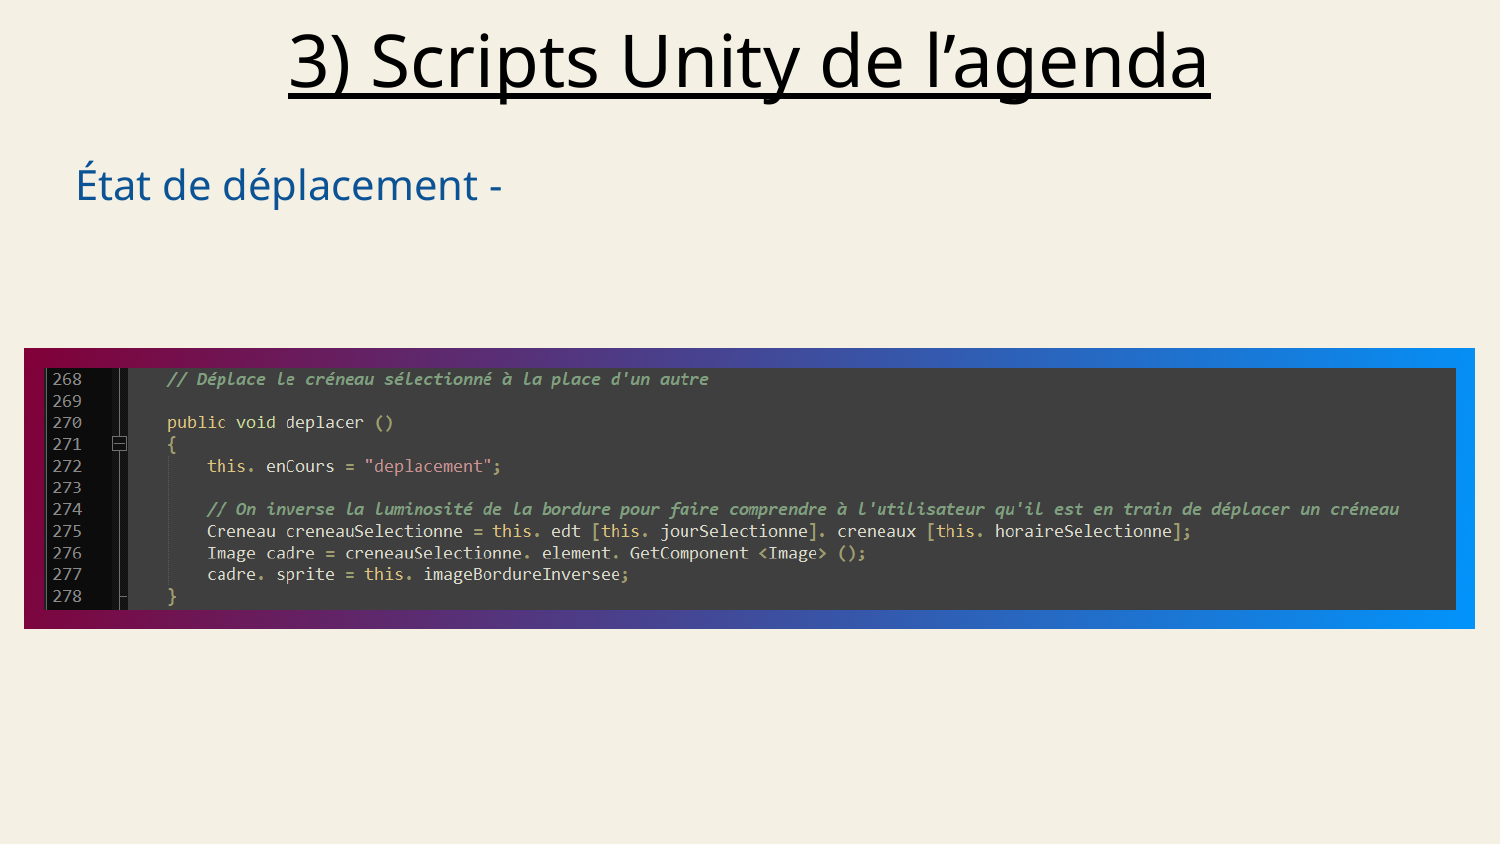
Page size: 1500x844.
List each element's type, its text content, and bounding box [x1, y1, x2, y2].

picture [24, 348, 1476, 630]
text_box 3) Scripts Unity de l’agenda [0, 0, 1500, 118]
text_box État de déplacement - [0, 118, 1500, 219]
